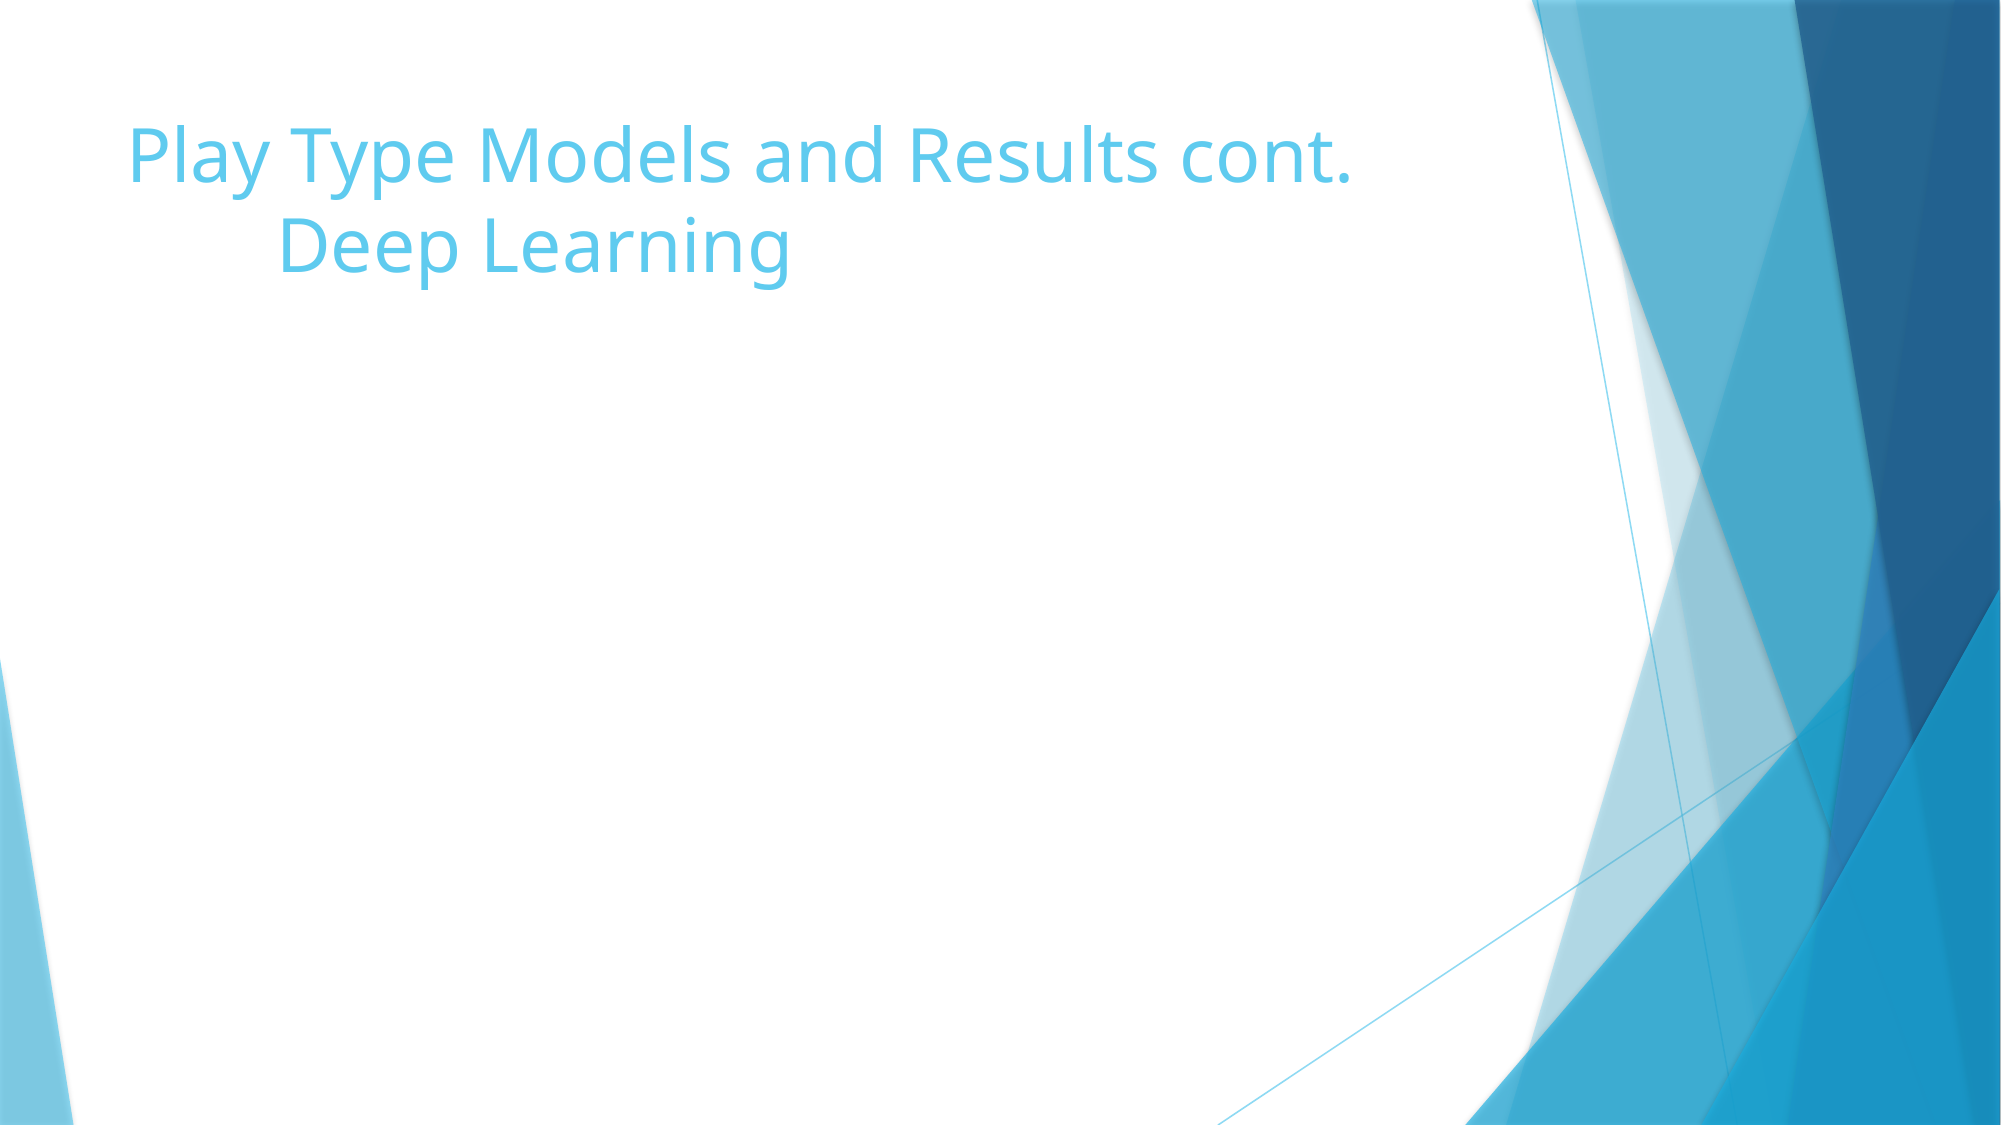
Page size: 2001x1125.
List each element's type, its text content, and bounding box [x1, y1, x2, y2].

title Play Type Models and Results cont. Deep Learning [111, 99, 1522, 317]
